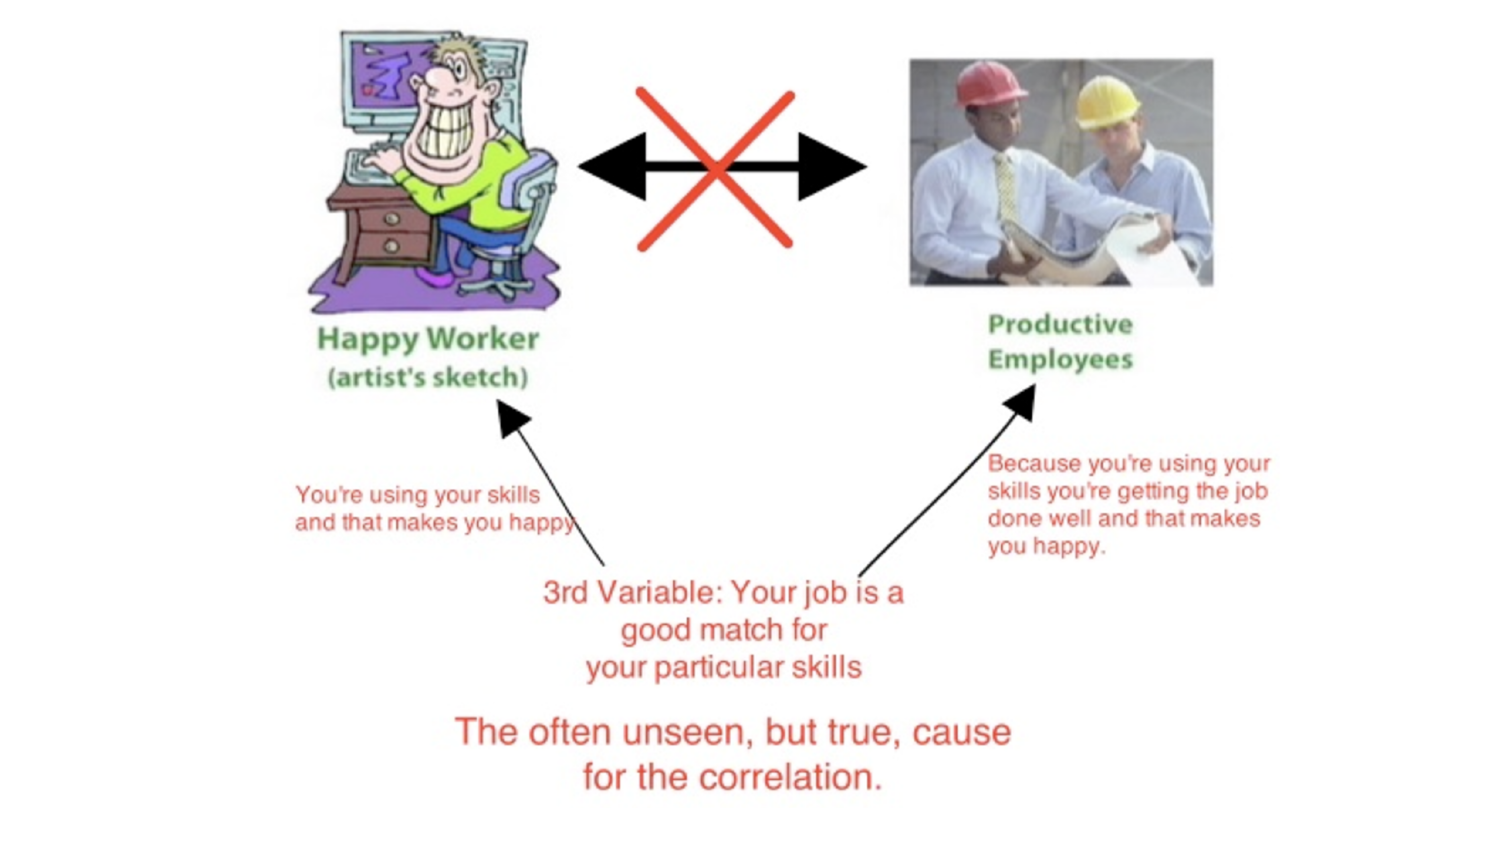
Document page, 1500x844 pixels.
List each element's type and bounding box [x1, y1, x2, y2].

picture [192, 13, 1321, 808]
